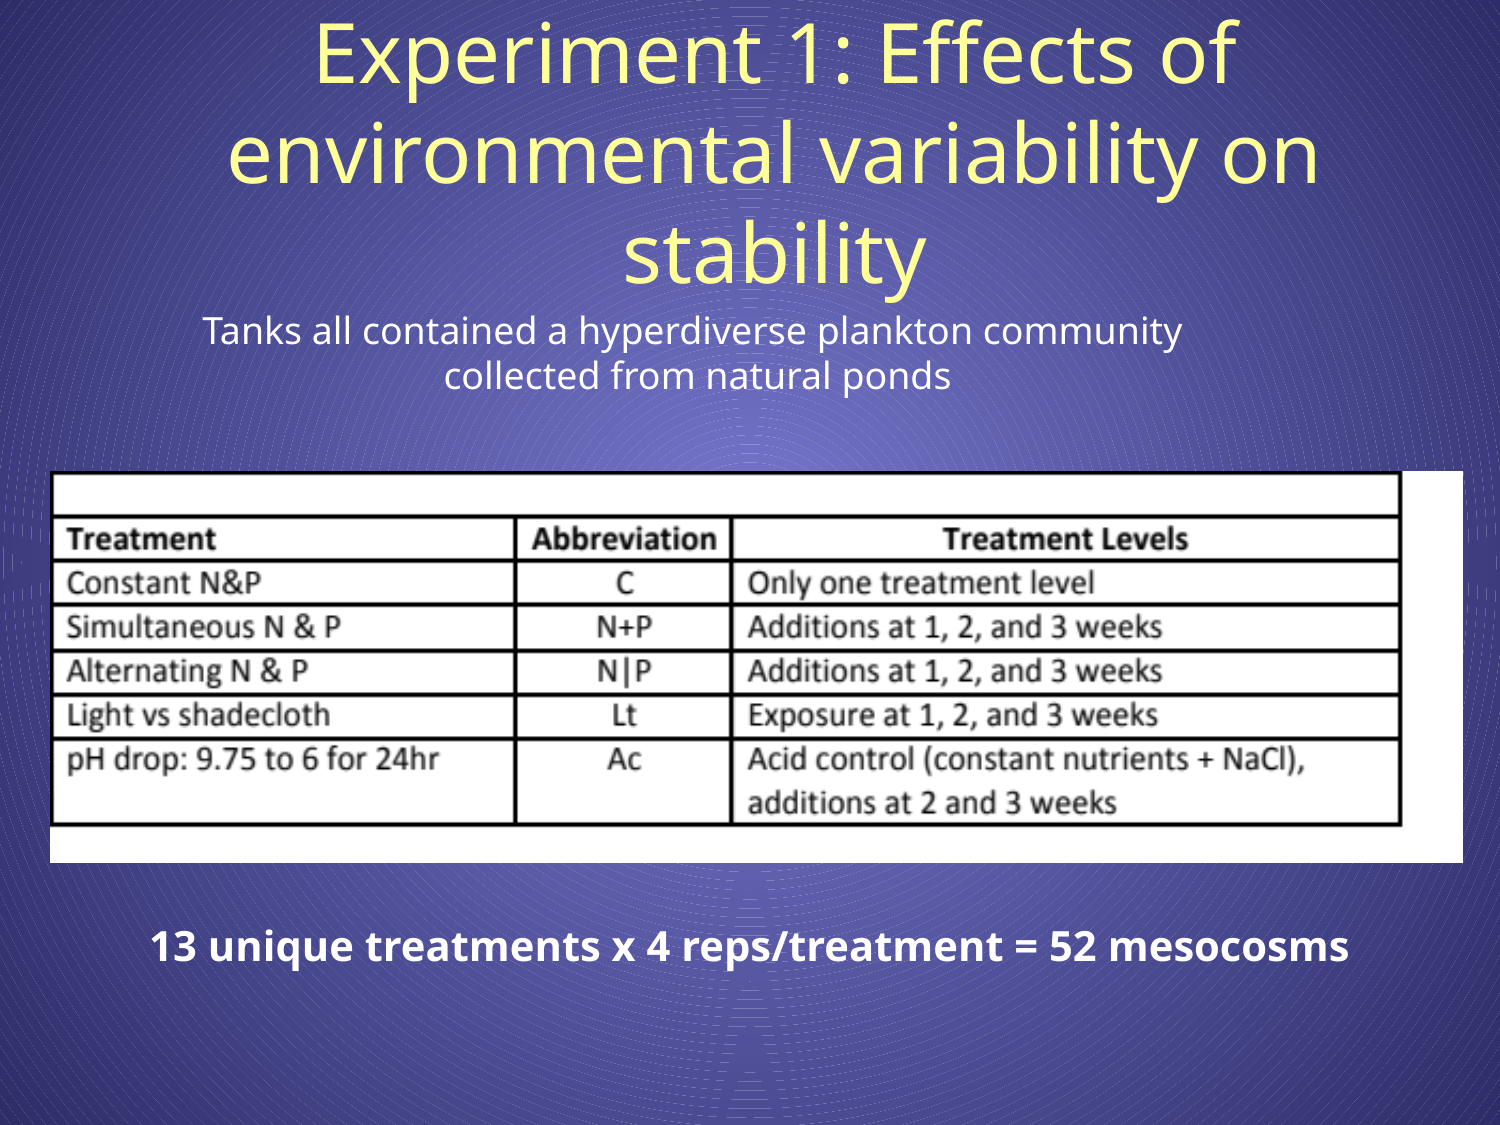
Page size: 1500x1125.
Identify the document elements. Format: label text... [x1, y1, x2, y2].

text_box Tanks all contained a hyperdiverse plankton community collected from natural ponds [187, 299, 1208, 405]
text_box 13 unique treatments x 4 reps/treatment = 52 mesocosms [134, 912, 1366, 978]
text_box Experiment 1: Effects of environmental variability on stability [75, 37, 1475, 263]
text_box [49, 470, 1463, 863]
